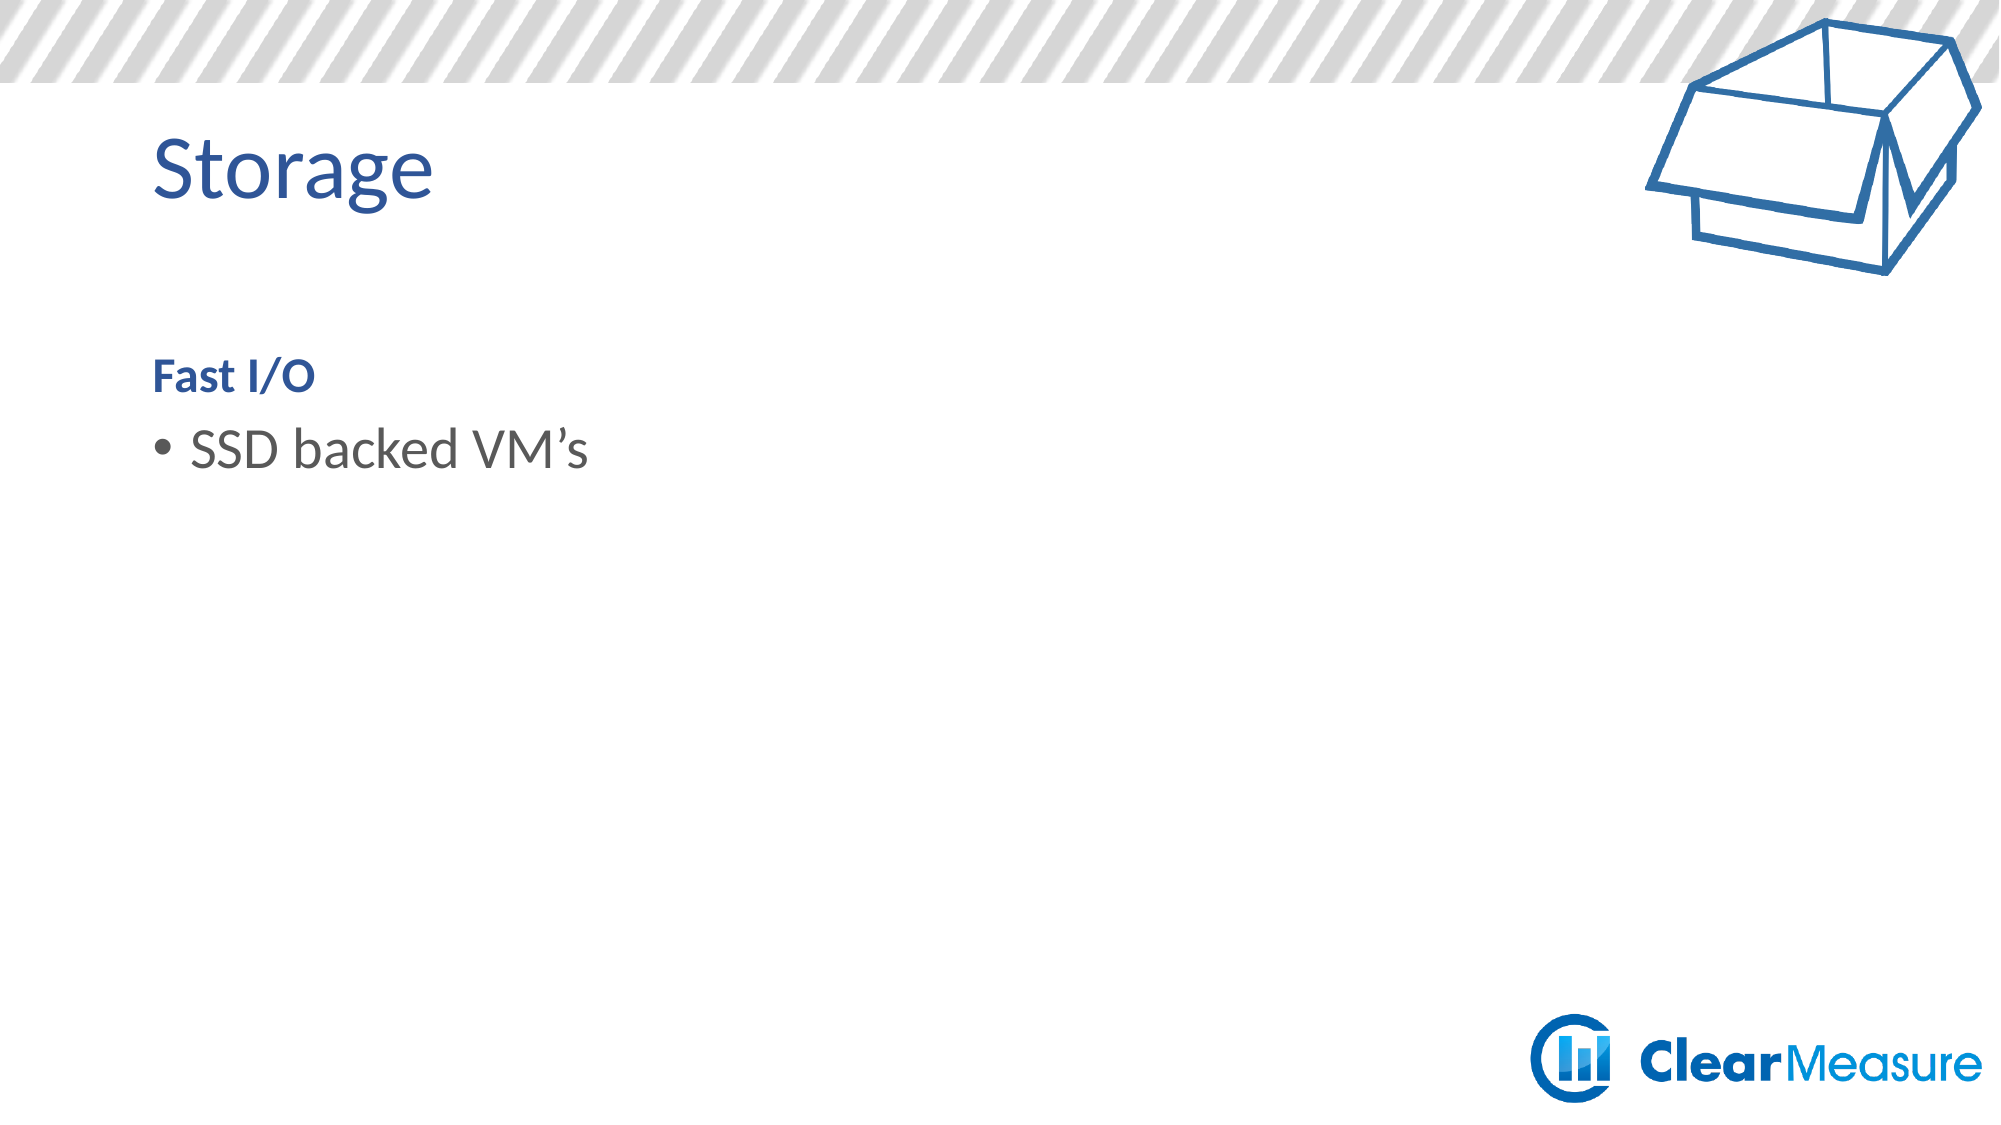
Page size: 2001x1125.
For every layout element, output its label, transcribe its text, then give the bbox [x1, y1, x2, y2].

list SSD backed VM’s [137, 410, 1874, 1016]
title Storage [137, 59, 1863, 278]
picture [1527, 1009, 1984, 1107]
picture [0, 0, 2000, 277]
list Fast I/O [137, 275, 984, 410]
